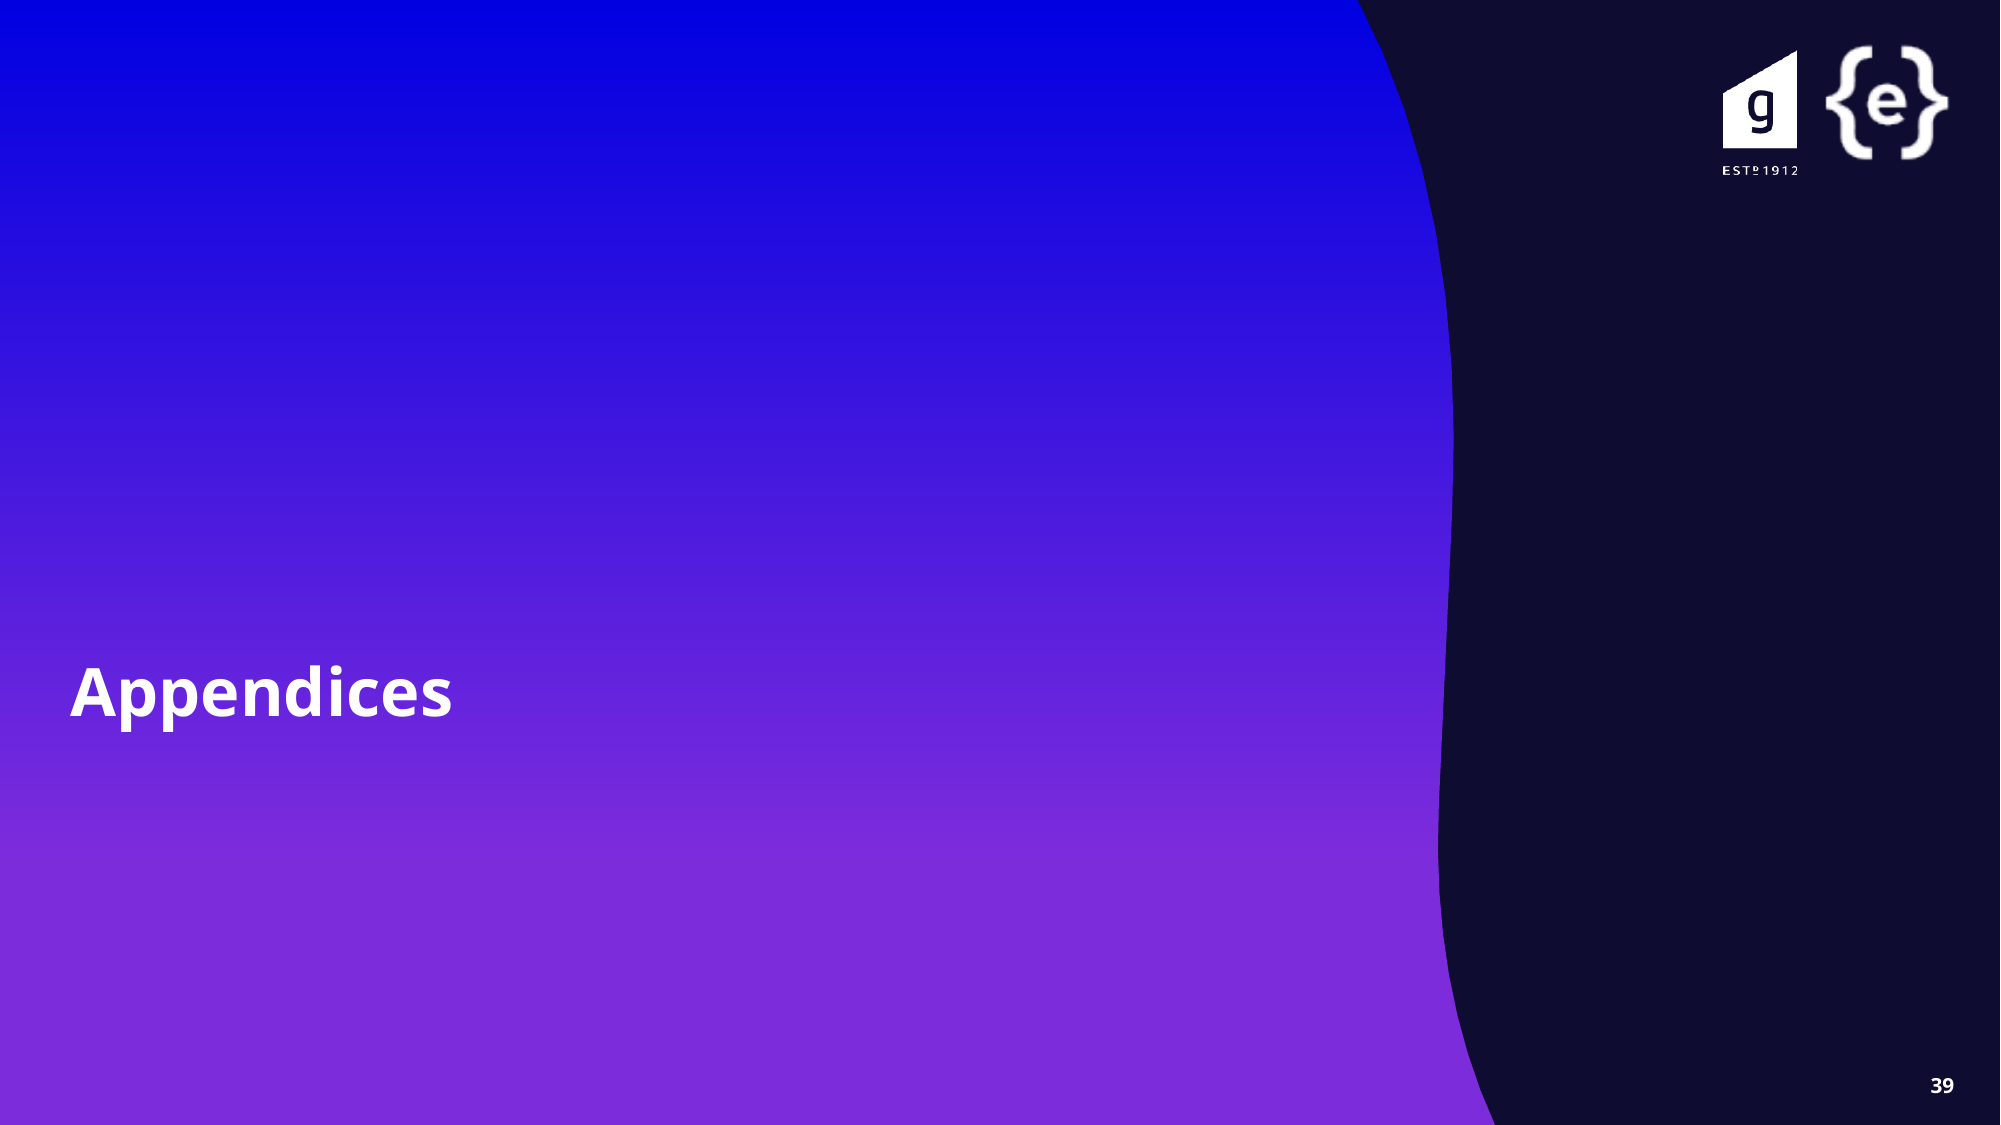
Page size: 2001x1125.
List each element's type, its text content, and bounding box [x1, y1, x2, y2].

picture [1629, 0, 2001, 208]
text_box 39 [1821, 1072, 1955, 1101]
list Appendices [70, 659, 948, 733]
